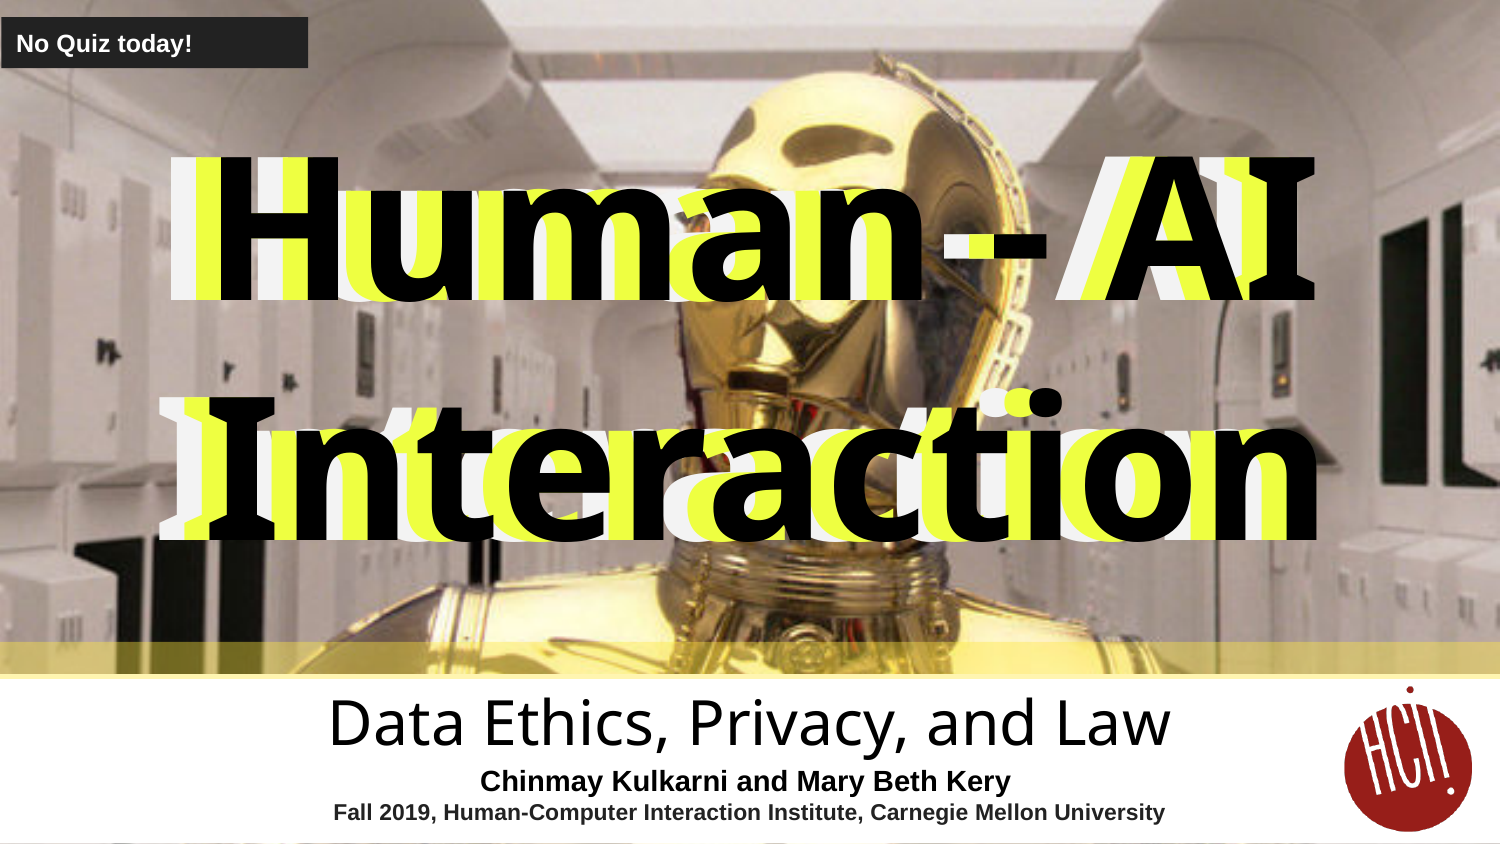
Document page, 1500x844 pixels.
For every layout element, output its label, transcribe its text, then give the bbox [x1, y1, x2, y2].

picture [0, 0, 1500, 641]
picture [1268, 674, 1500, 844]
text_box No Quiz today! [1, 17, 309, 69]
subtitle Data Ethics, Privacy, and Law [51, 668, 1449, 799]
